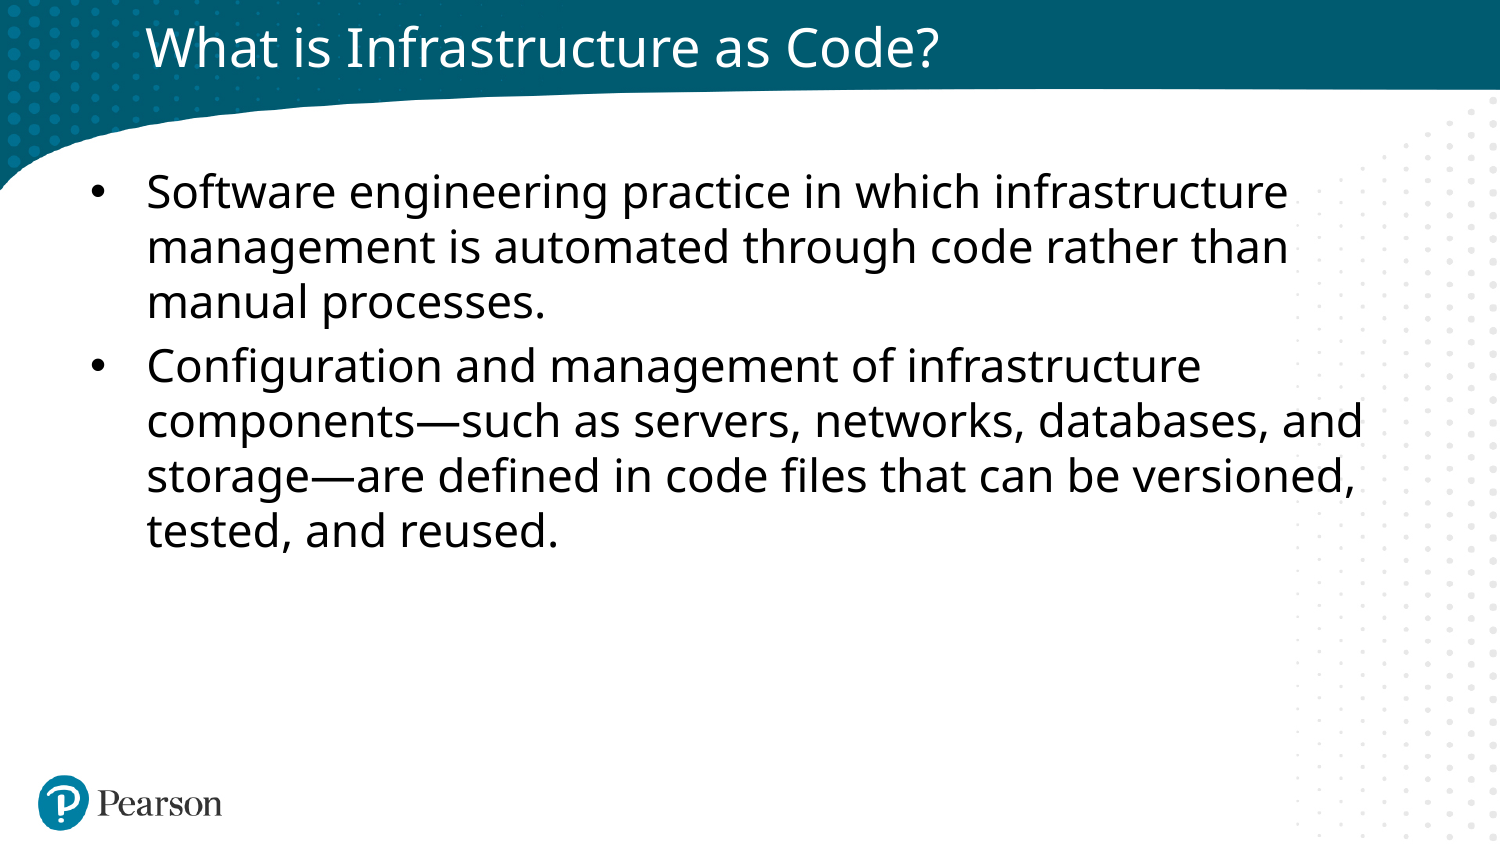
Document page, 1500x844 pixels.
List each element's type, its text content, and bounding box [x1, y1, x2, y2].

picture [0, 90, 1500, 844]
title What is Infrastructure as Code? [130, 6, 1369, 98]
list Software engineering practice in which infrastructure management is automated through code rather than manual processes. Configuration and management of infrastructure components—such as servers, networks, databases, and storage—are defined in code files that can be versioned, tested, and reused. [75, 155, 1448, 712]
